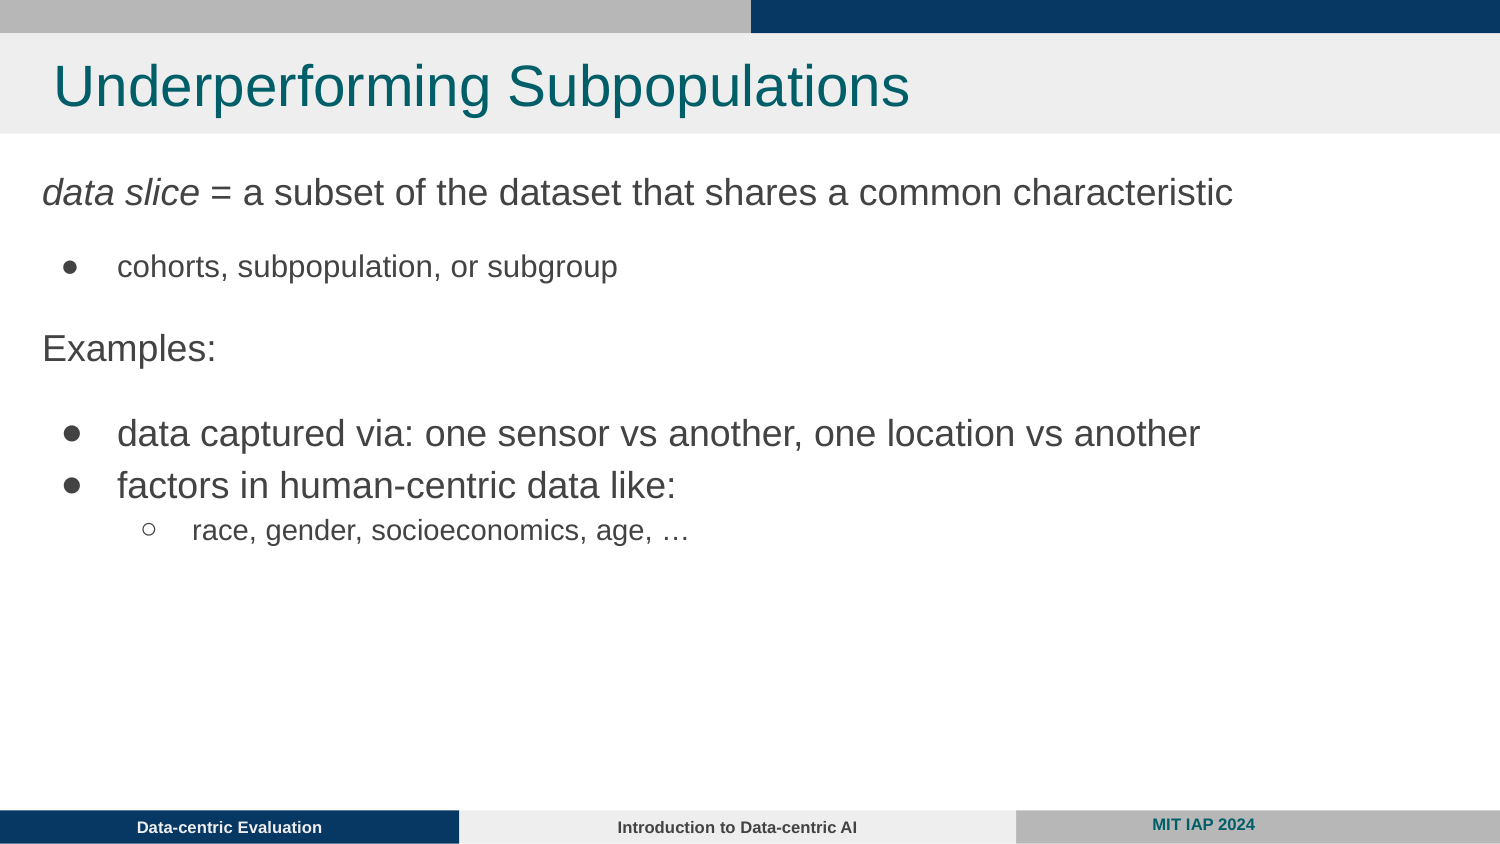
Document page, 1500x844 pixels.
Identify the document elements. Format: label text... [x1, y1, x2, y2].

list data slice = a subset of the dataset that shares a common characteristic cohorts, subpopulation, or subgroup Examples: data captured via: one sensor vs another, one location vs another factors in human-centric data like: race, gender, socioeconomics, age, … [26, 153, 1425, 782]
title Underperforming Subpopulations [38, 33, 1437, 134]
